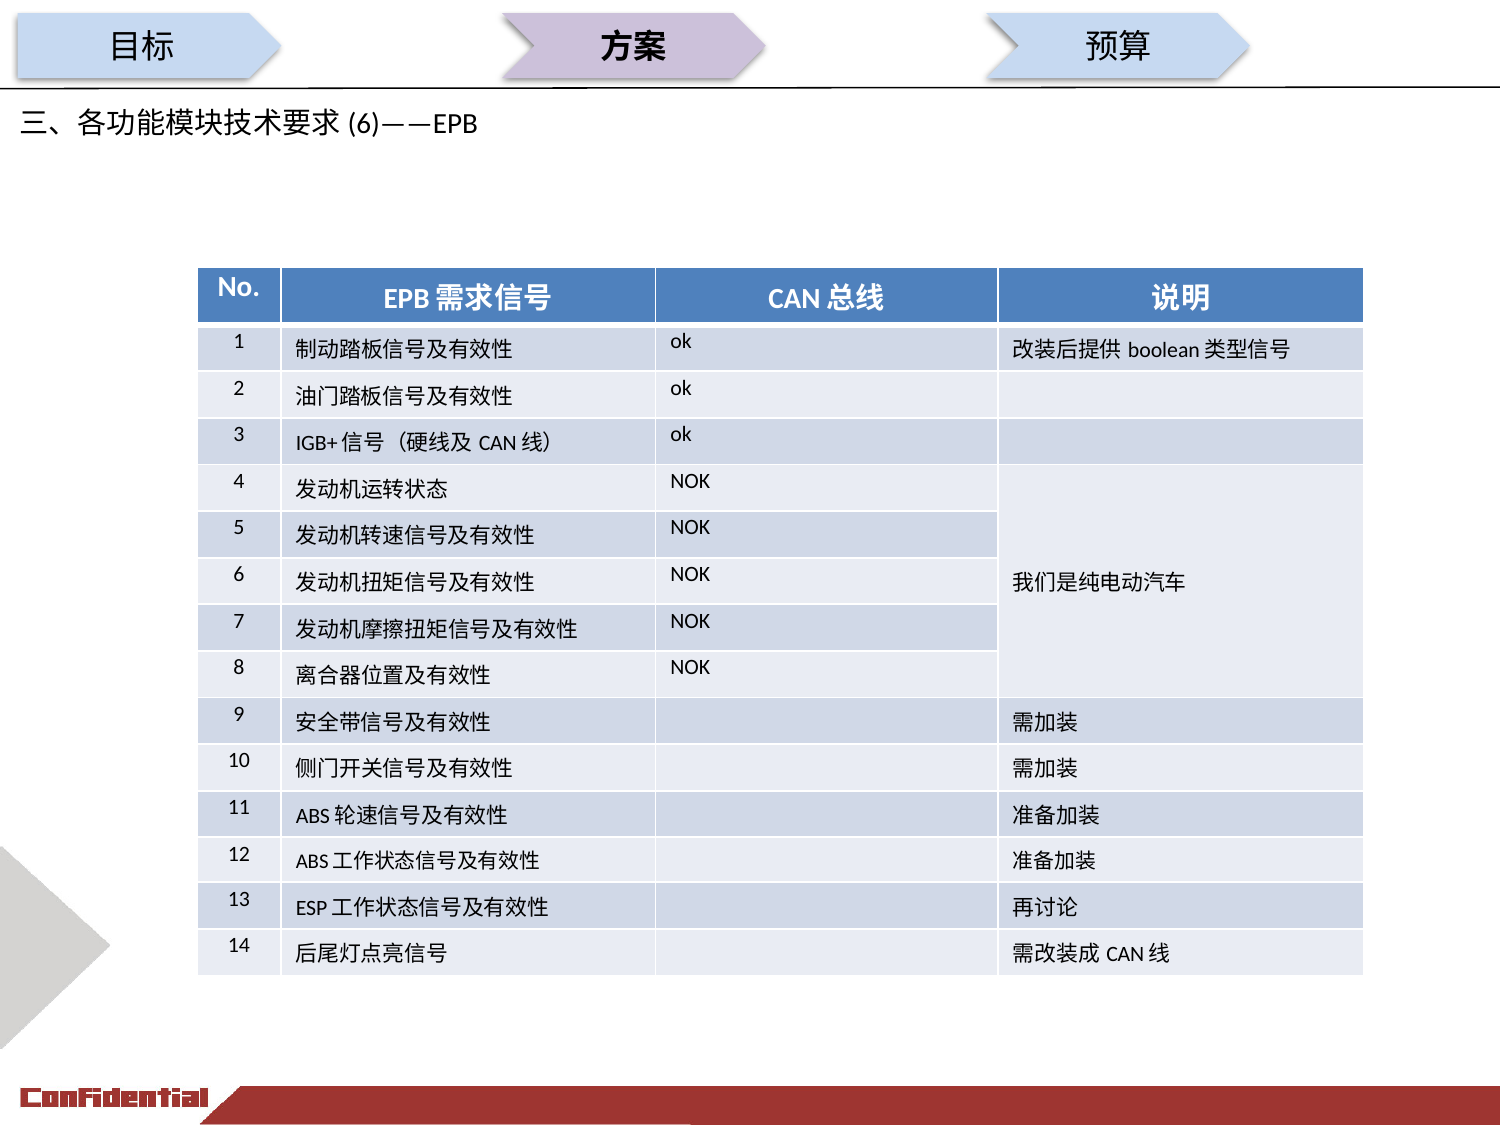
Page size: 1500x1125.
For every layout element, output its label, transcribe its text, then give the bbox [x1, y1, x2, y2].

table_cell [656, 698, 997, 743]
table_cell 8 [198, 652, 280, 697]
table_cell ABS工作状态信号及有效性 [282, 838, 655, 881]
table_cell 油门踏板信号及有效性 [282, 372, 655, 417]
table_cell 5 [198, 512, 280, 557]
table_cell 需改装成CAN线 [999, 930, 1363, 975]
table_cell 11 [198, 792, 280, 836]
picture [0, 89, 1500, 1125]
text_box 方案 [501, 13, 766, 79]
table_cell IGB+信号（硬线及CAN线） [282, 419, 655, 464]
text_box 三、各功能模块技术要求(6)——EPB [4, 97, 573, 149]
table_cell 离合器位置及有效性 [282, 652, 655, 697]
table_cell 侧门开关信号及有效性 [282, 745, 655, 790]
table_cell NOK [656, 652, 997, 697]
table_cell [656, 792, 997, 836]
table_cell [656, 838, 997, 881]
table_cell 需加装 [999, 745, 1363, 790]
table_cell 7 [198, 605, 280, 650]
table_header 说明 [999, 268, 1363, 322]
table_cell NOK [656, 559, 997, 603]
table_cell 6 [198, 559, 280, 603]
table_cell [999, 372, 1363, 417]
table_cell 准备加装 [999, 792, 1363, 836]
table_cell 安全带信号及有效性 [282, 698, 655, 743]
table_cell 后尾灯点亮信号 [282, 930, 655, 975]
table_cell 1 [198, 328, 280, 370]
table_cell 准备加装 [999, 838, 1363, 881]
table_cell ok [656, 419, 997, 464]
table_cell 发动机运转状态 [282, 465, 655, 510]
table_cell NOK [656, 605, 997, 650]
table_cell 13 [198, 883, 280, 928]
table_header EPB需求信号 [282, 268, 655, 322]
table_cell 改装后提供boolean类型信号 [999, 328, 1363, 370]
picture [0, 0, 1500, 86]
table_cell 发动机扭矩信号及有效性 [282, 559, 655, 603]
table_cell [999, 419, 1363, 464]
table_cell 发动机摩擦扭矩信号及有效性 [282, 605, 655, 650]
table_cell 再讨论 [999, 883, 1363, 928]
table_cell 3 [198, 419, 280, 464]
table_cell 14 [198, 930, 280, 975]
table_header CAN总线 [656, 268, 997, 322]
table_cell ok [656, 372, 997, 417]
table_cell 10 [198, 745, 280, 790]
table_cell 4 [198, 465, 280, 510]
table_cell 需加装 [999, 698, 1363, 743]
text_box 预算 [986, 13, 1251, 79]
table_cell [656, 745, 997, 790]
table_cell NOK [656, 465, 997, 510]
table_header No. [198, 268, 280, 322]
table_cell 2 [198, 372, 280, 417]
table_cell ok [656, 328, 997, 370]
table_cell 发动机转速信号及有效性 [282, 512, 655, 557]
table_cell ESP工作状态信号及有效性 [282, 883, 655, 928]
table_cell ABS轮速信号及有效性 [282, 792, 655, 836]
table_cell 9 [198, 698, 280, 743]
table_cell 12 [198, 838, 280, 881]
table_cell 制动踏板信号及有效性 [282, 328, 655, 370]
table_cell [656, 883, 997, 928]
text_box 目标 [17, 13, 282, 79]
table_cell [656, 930, 997, 975]
table_cell NOK [656, 512, 997, 557]
table_cell 我们是纯电动汽车 [999, 465, 1363, 697]
